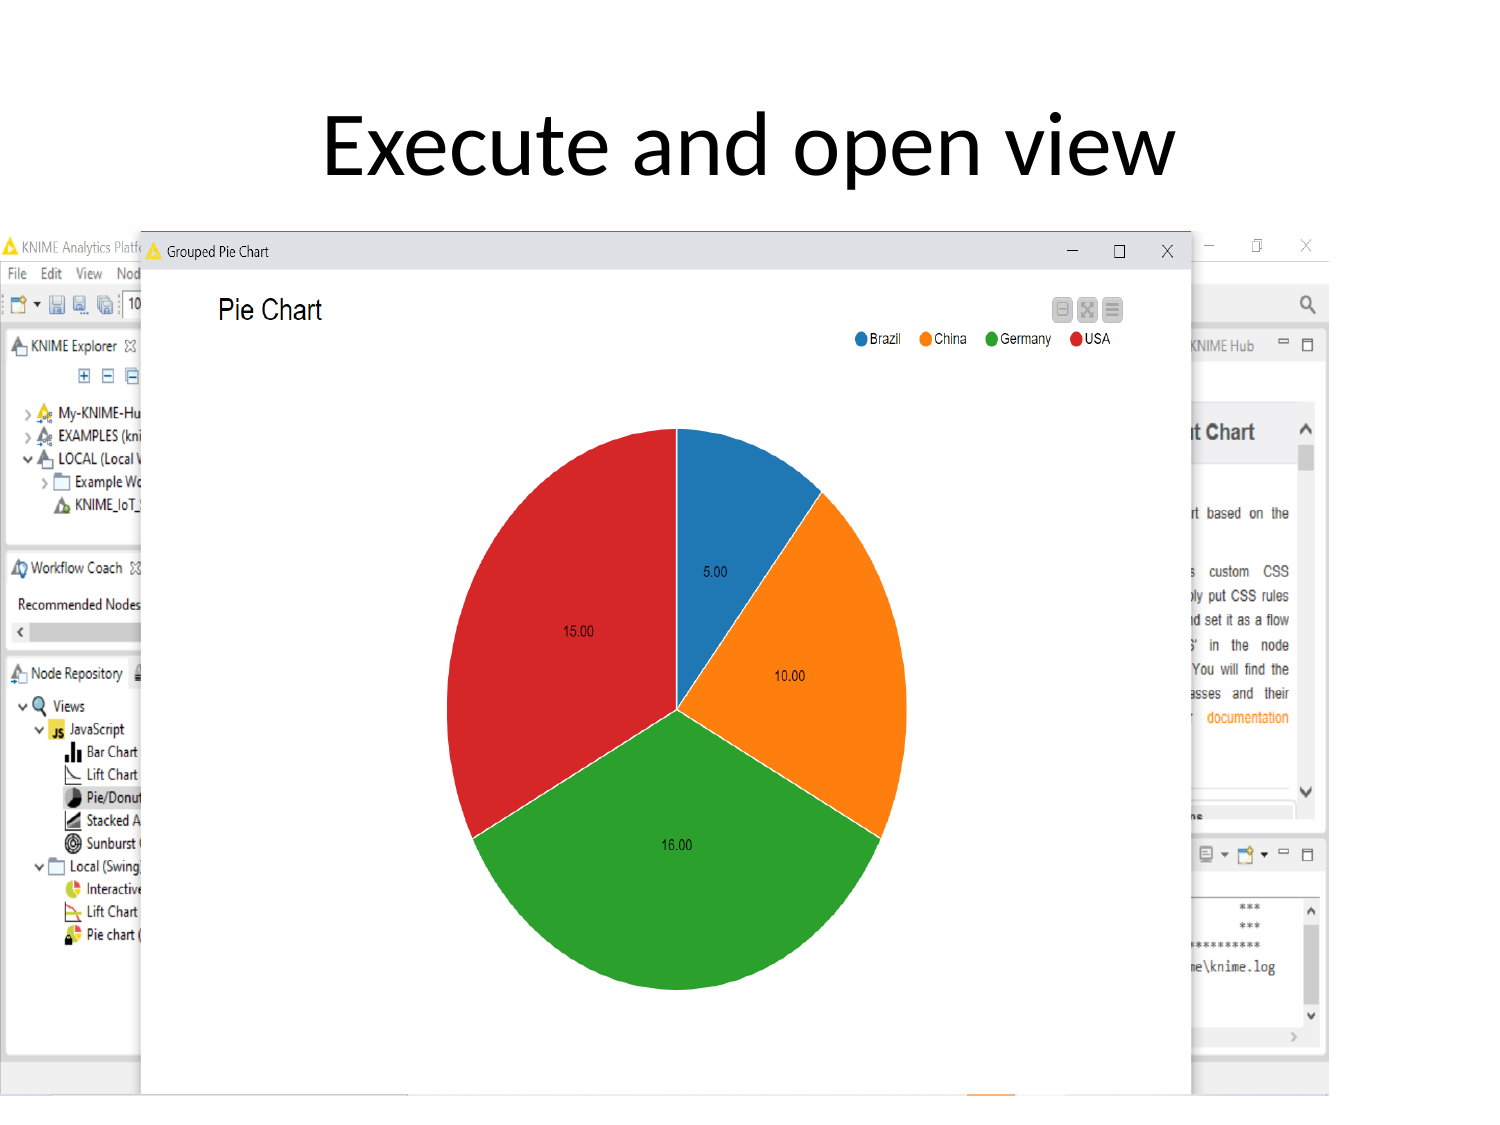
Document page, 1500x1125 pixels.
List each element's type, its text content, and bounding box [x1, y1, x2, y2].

picture [0, 231, 1330, 1096]
title Execute and open view [75, 45, 1425, 233]
